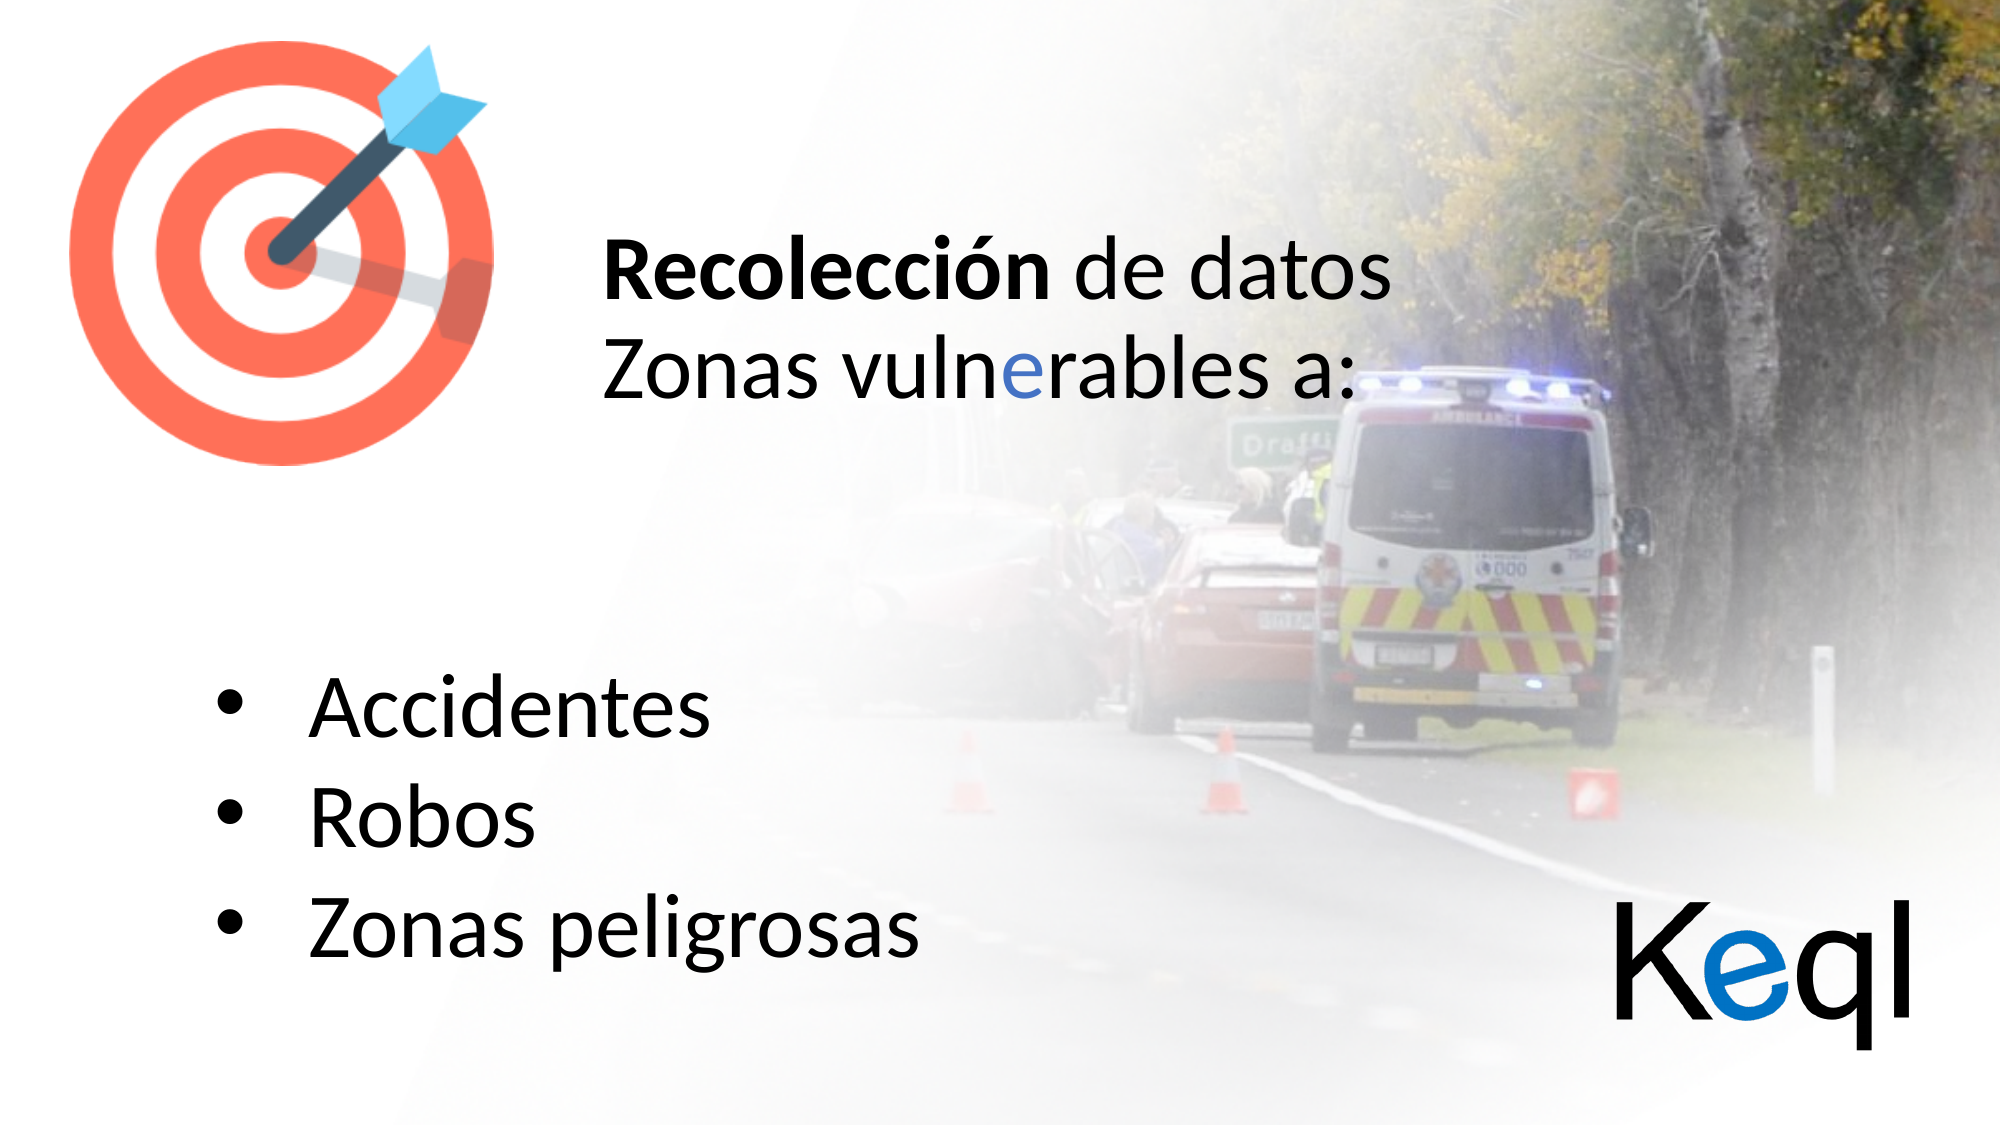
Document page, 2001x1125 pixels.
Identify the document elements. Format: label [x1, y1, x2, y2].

picture [127, 0, 2000, 1125]
list [69, 41, 494, 466]
